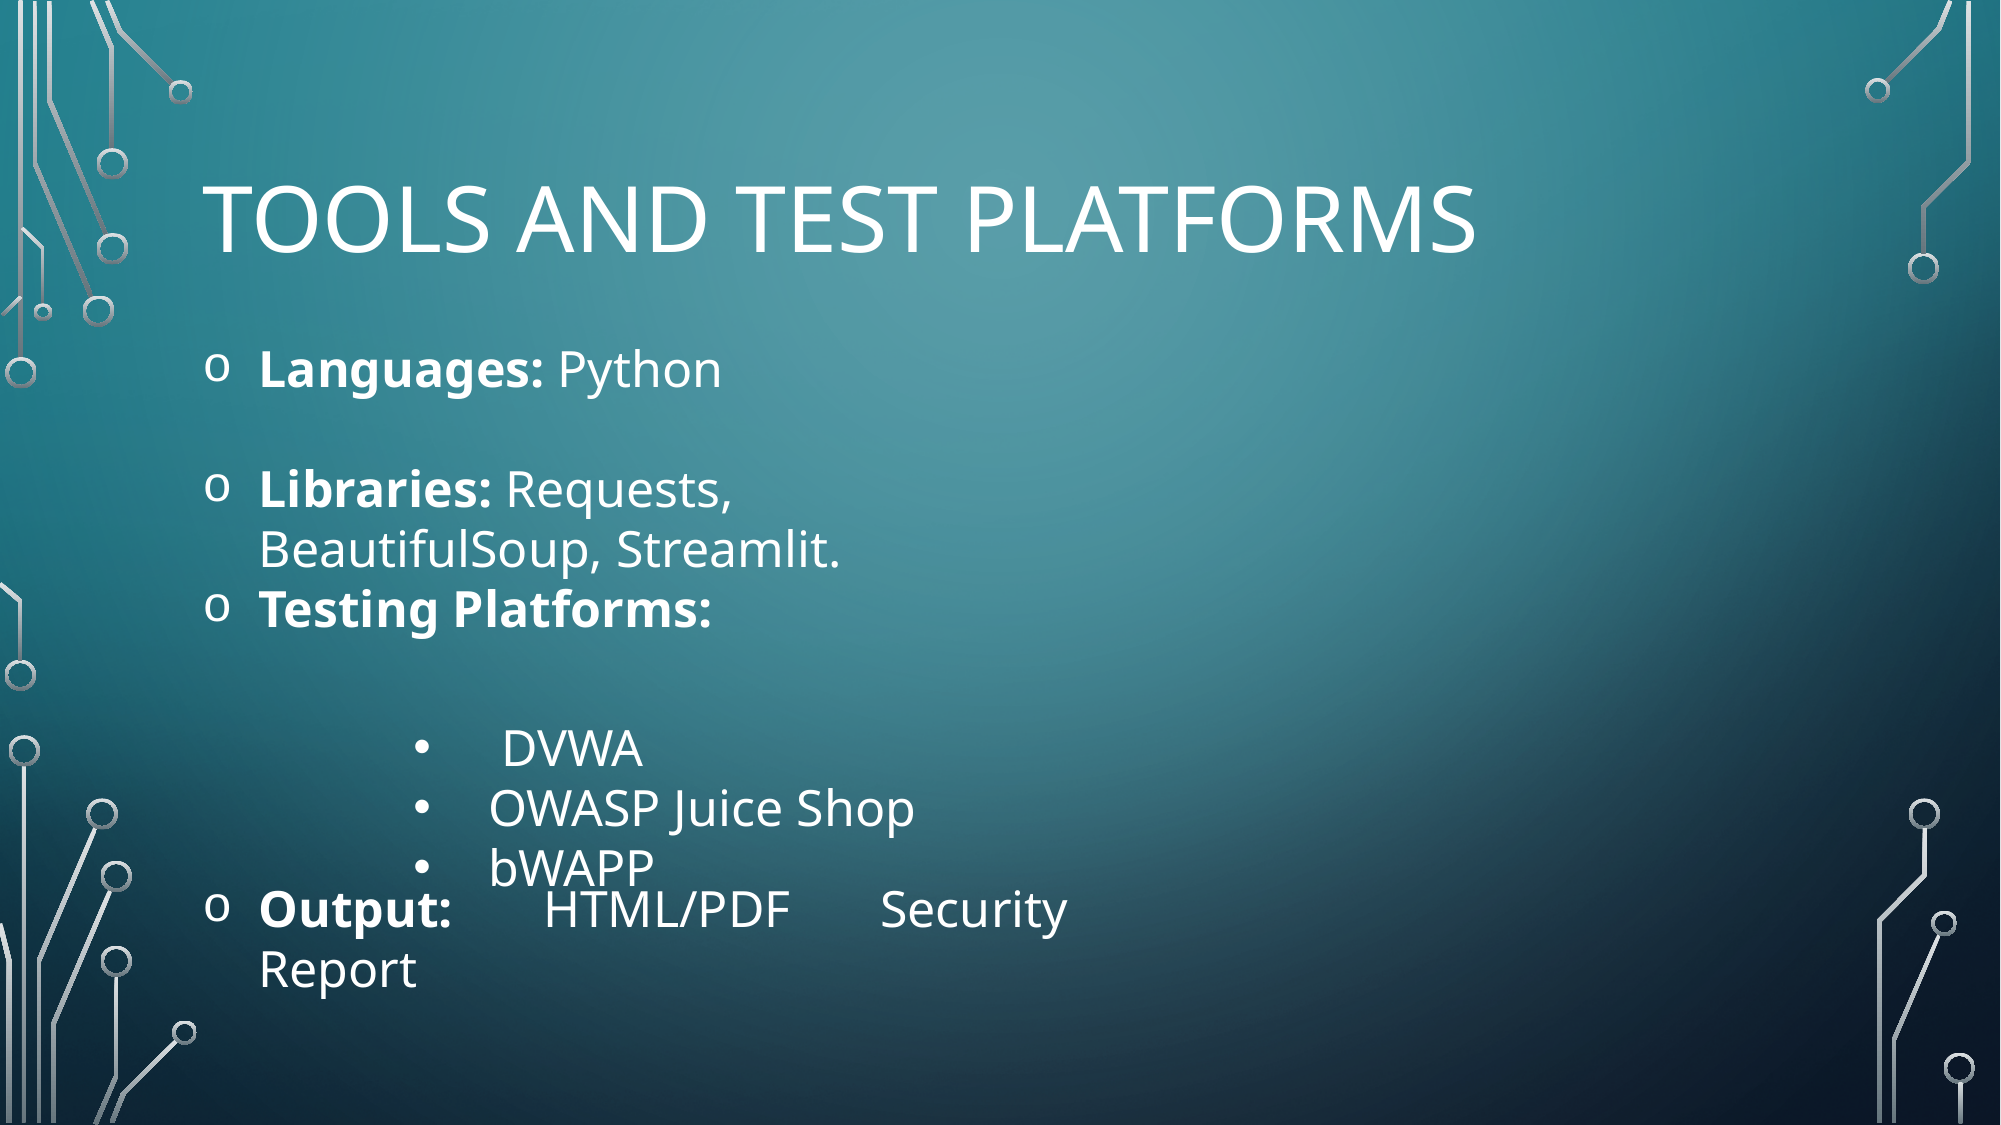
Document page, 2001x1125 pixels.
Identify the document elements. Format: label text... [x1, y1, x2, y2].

title Tools and test platforms [187, 101, 1813, 344]
text_box Languages: Python Libraries: Requests, BeautifulSoup, Streamlit. Testing Platforms: Output: HTML/PDF Security Report [187, 330, 1084, 1006]
text_box DVWA OWASP Juice Shop bWAPP [398, 708, 1399, 904]
